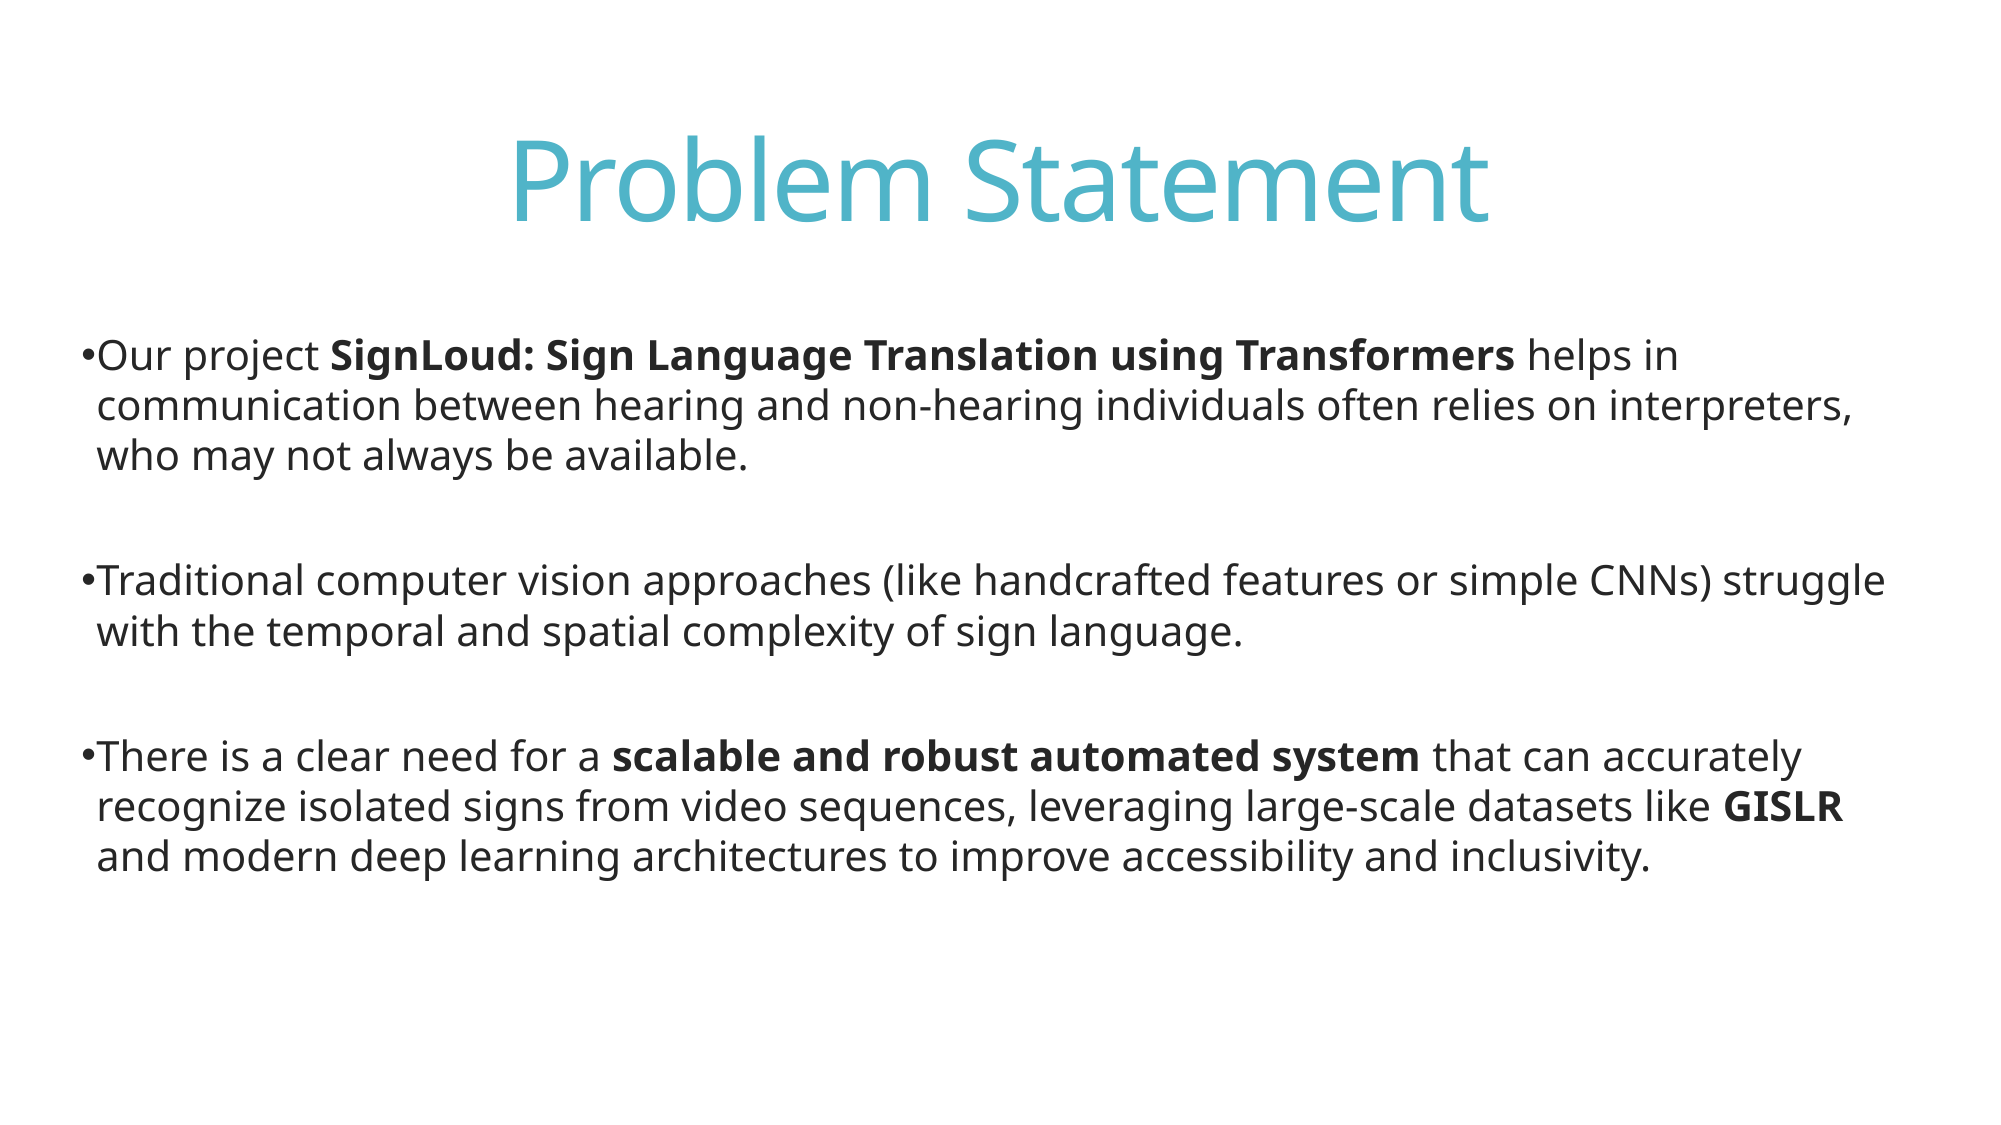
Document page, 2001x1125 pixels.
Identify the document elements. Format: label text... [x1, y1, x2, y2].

list Our project SignLoud: Sign Language Translation using Transformers helps in communication between hearing and non-hearing individuals often relies on interpreters, who may not always be available. Traditional computer vision approaches (like handcrafted features or simple CNNs) struggle with the temporal and spatial complexity of sign language. There is a clear need for a scalable and robust automated system that can accurately recognize isolated signs from video sequences, leveraging large-scale datasets like GISLR and modern deep learning architectures to improve accessibility and inclusivity. [66, 277, 1903, 931]
title Problem Statement [114, 51, 1882, 277]
